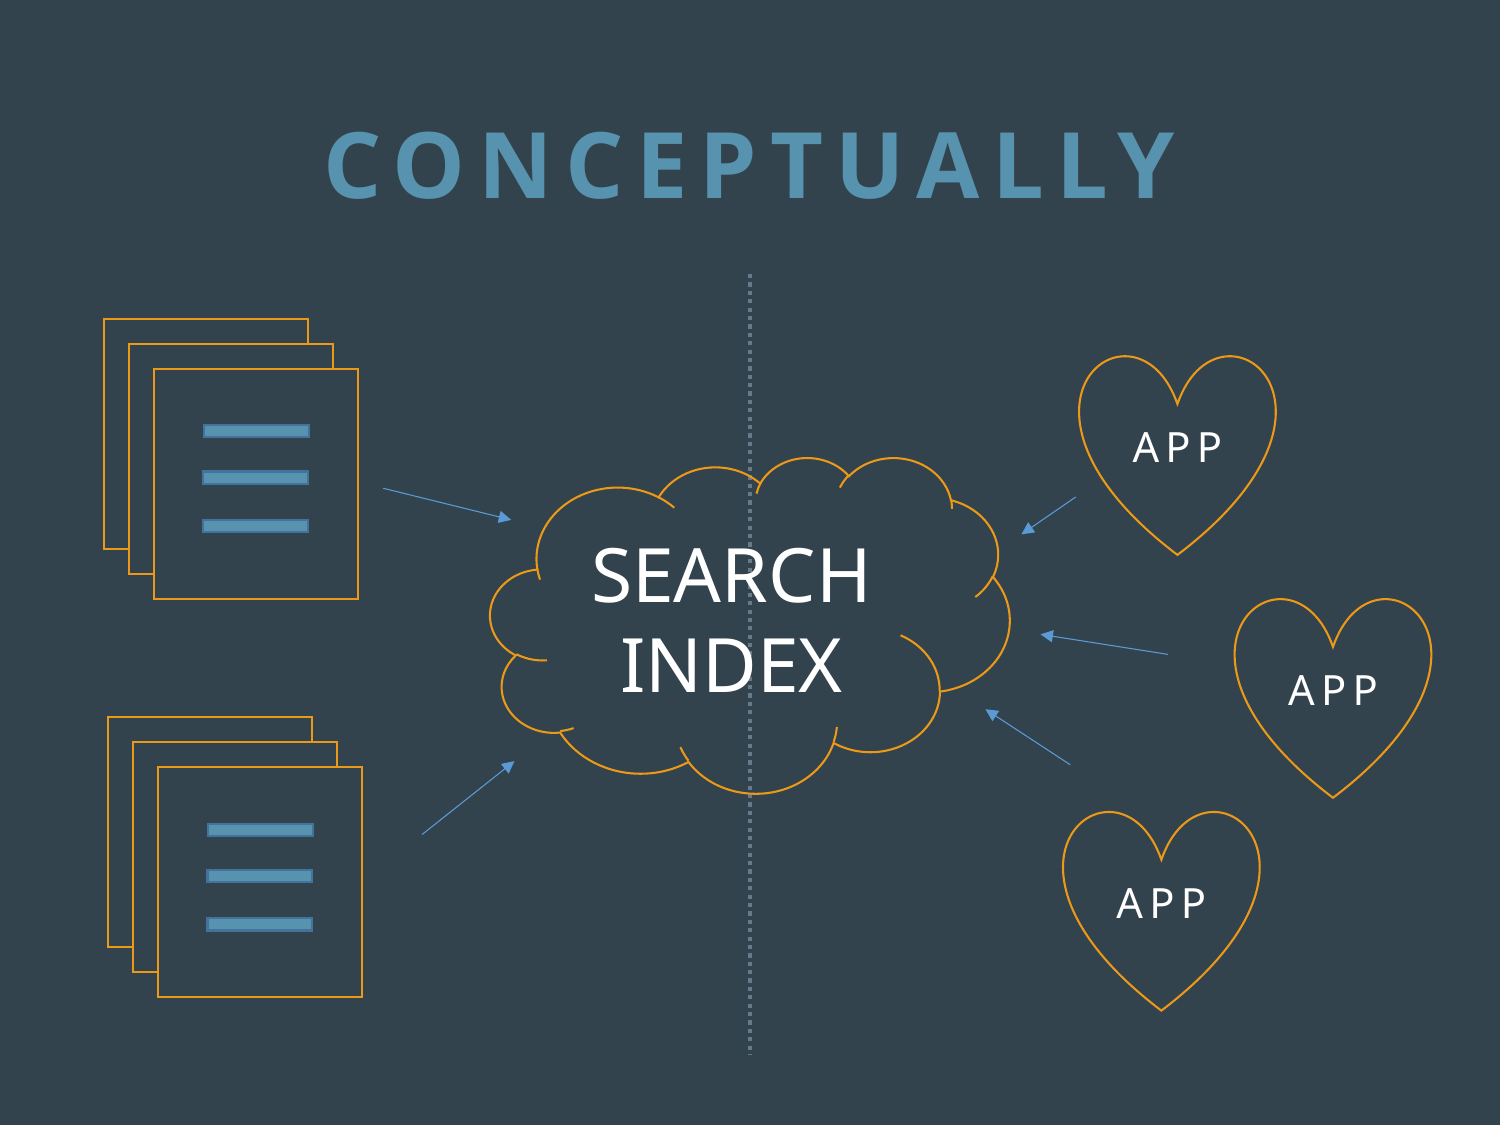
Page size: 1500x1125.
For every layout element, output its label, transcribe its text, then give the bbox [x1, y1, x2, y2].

text_box APP [1233, 598, 1433, 800]
text_box SEARCH INDEX [488, 466, 749, 795]
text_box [103, 318, 358, 599]
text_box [1040, 634, 1168, 655]
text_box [985, 709, 1071, 765]
title CONCEPTUALLY [103, 59, 1397, 278]
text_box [383, 488, 512, 520]
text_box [422, 761, 515, 835]
text_box APP [1078, 355, 1277, 557]
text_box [1021, 496, 1076, 535]
text_box APP [1061, 810, 1261, 1012]
text_box SEARCH INDEX [751, 456, 1011, 795]
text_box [107, 716, 362, 998]
